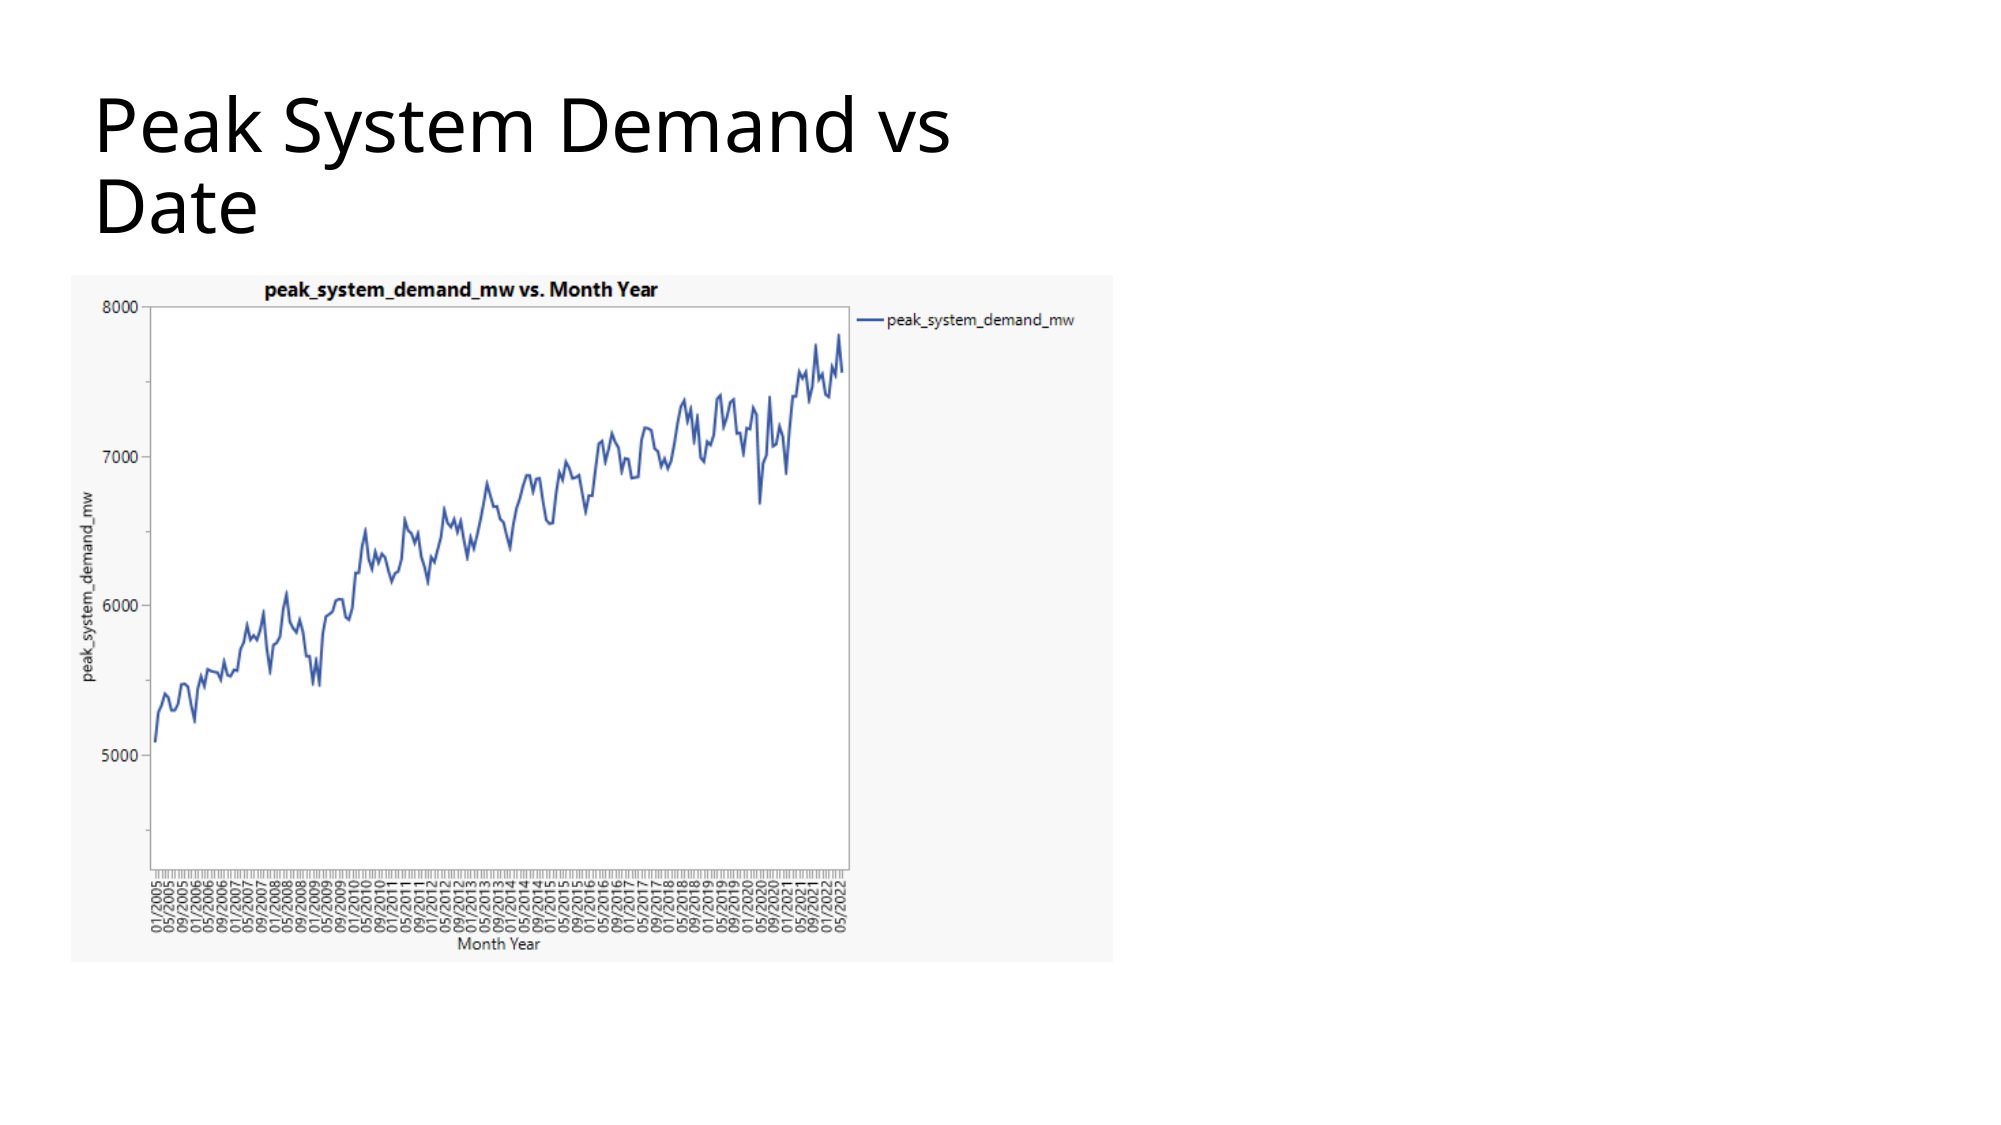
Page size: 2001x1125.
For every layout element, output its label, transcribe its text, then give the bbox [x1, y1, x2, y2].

title Peak System Demand vs Date [78, 59, 995, 275]
picture [70, 275, 1113, 962]
